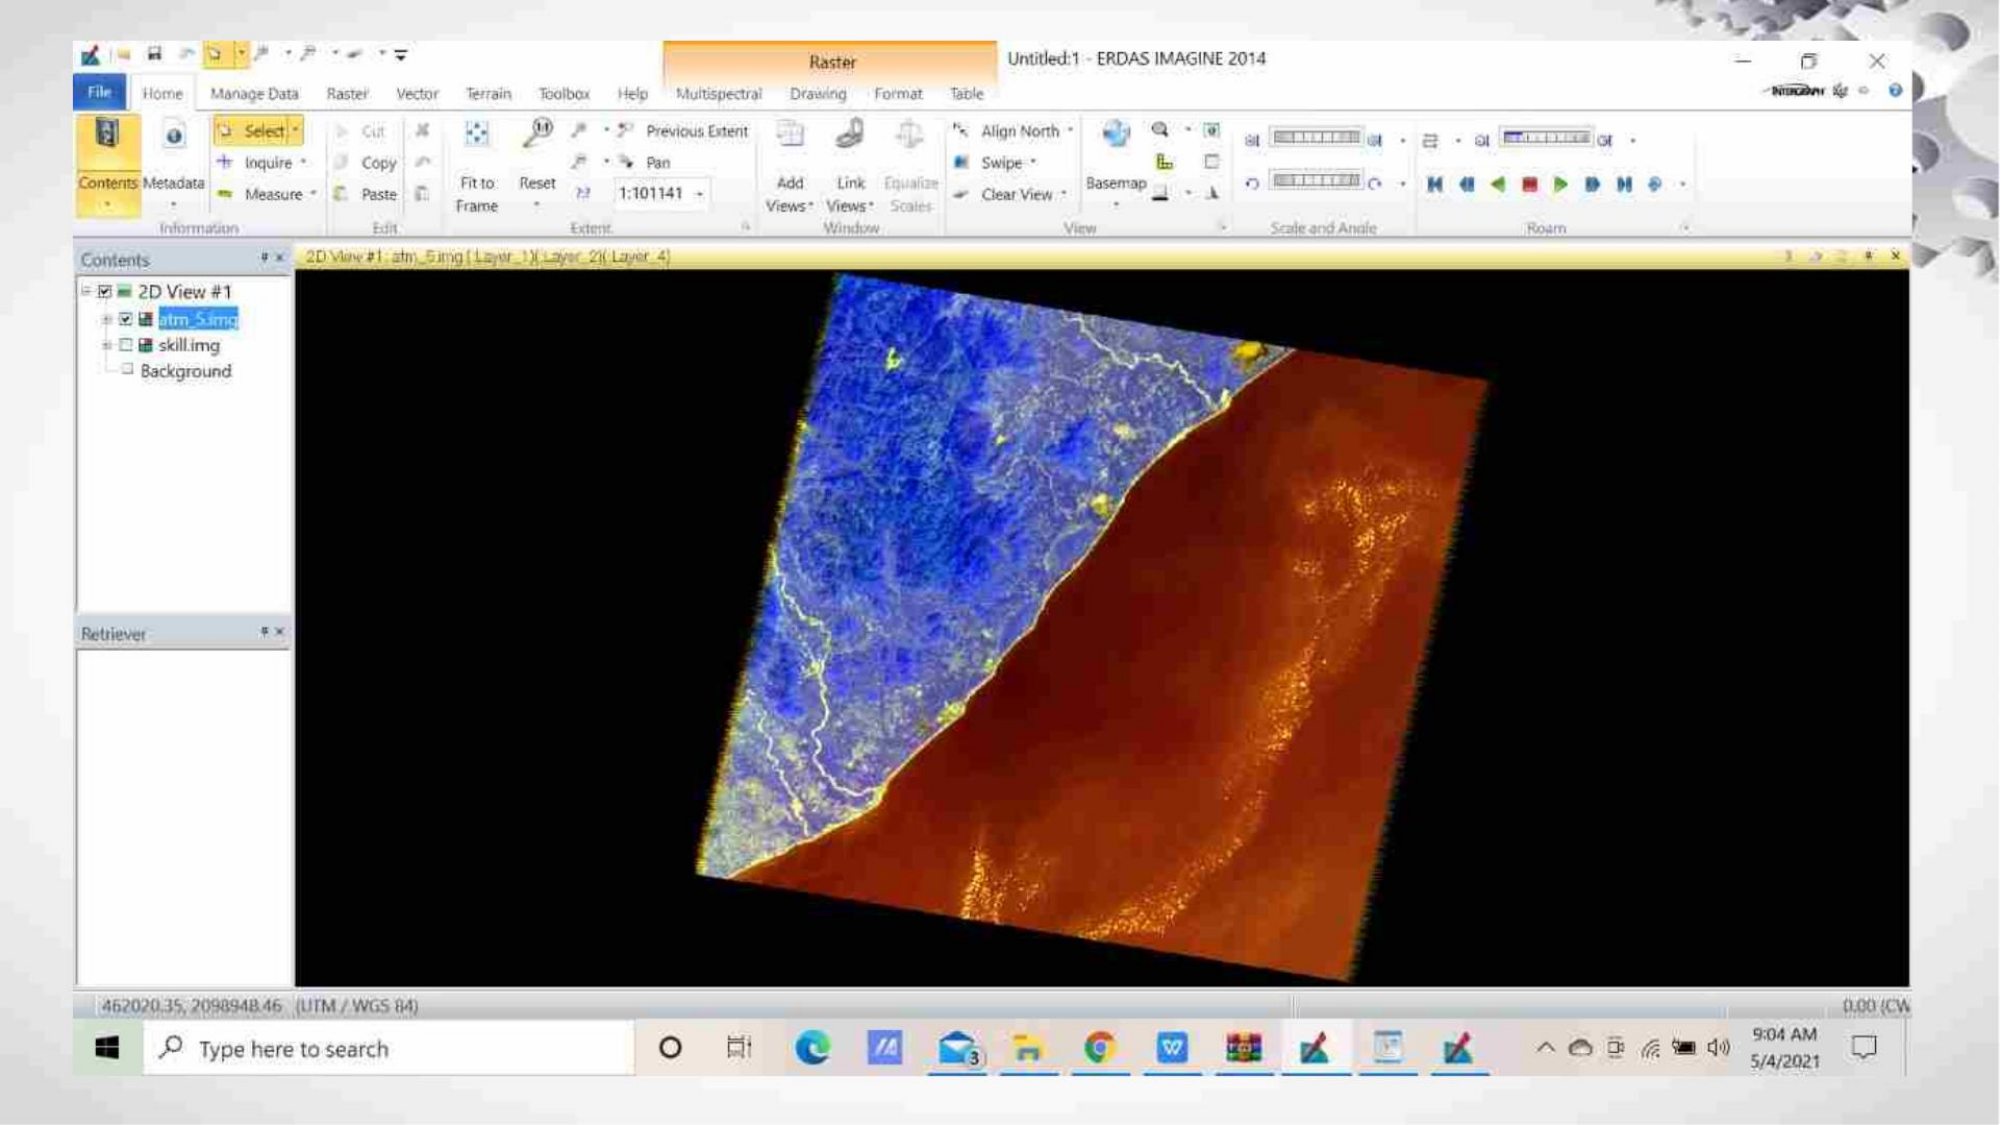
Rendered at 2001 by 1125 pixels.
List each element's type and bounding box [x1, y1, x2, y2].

text_box [0, 0, 2000, 1125]
